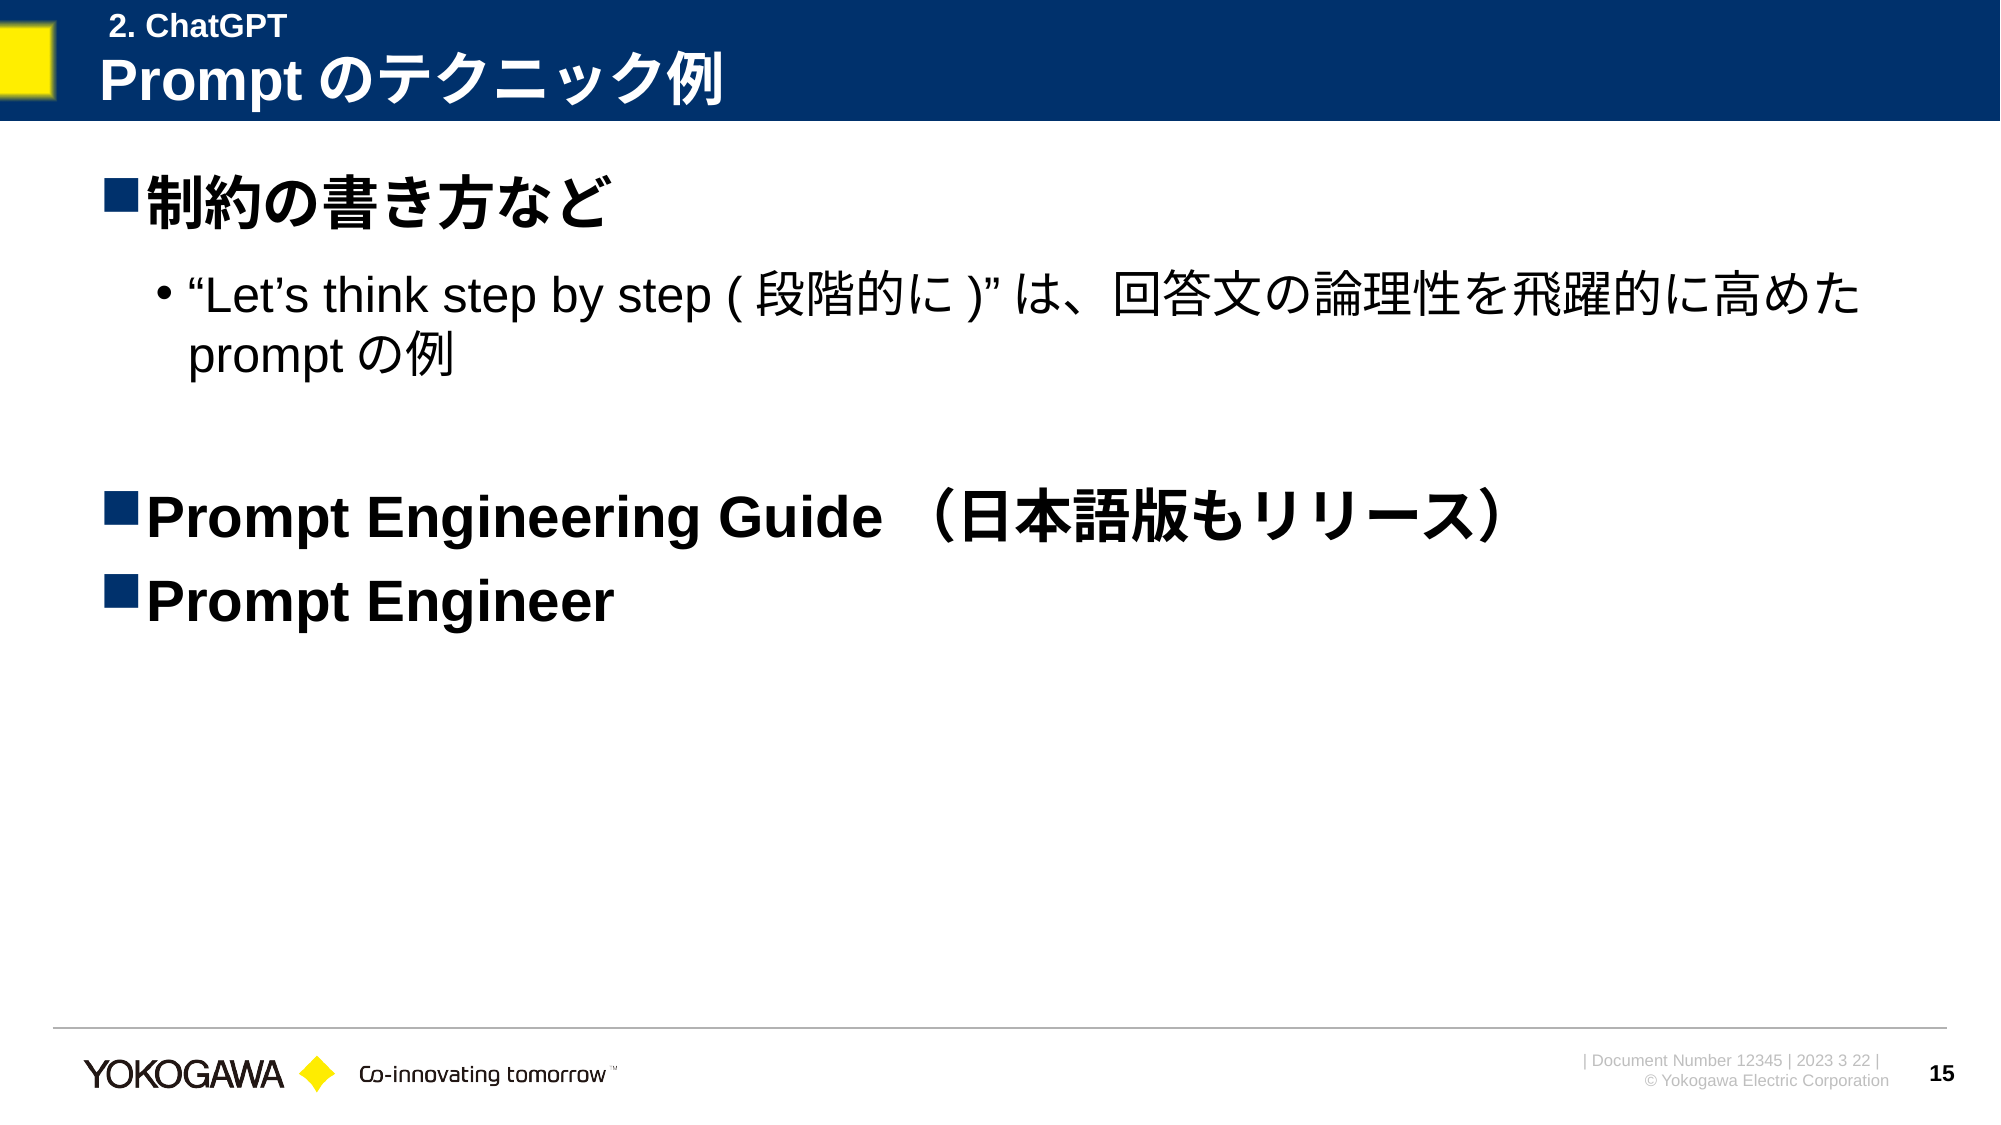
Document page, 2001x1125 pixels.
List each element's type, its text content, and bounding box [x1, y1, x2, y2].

title Promptのテクニック例 [84, 39, 1955, 125]
text_box 制約の書き方など “Let’s think step by step (段階的に)”は、回答文の論理性を飛躍的に高めたpromptの例 Prompt Engineering Guide（日本語版もリリース） Prompt Engineer [84, 167, 1955, 882]
picture [0, 6, 69, 115]
picture [83, 1055, 617, 1093]
slide_number 15 [1904, 1042, 1970, 1103]
text_box 2. ChatGPT [93, 0, 559, 52]
